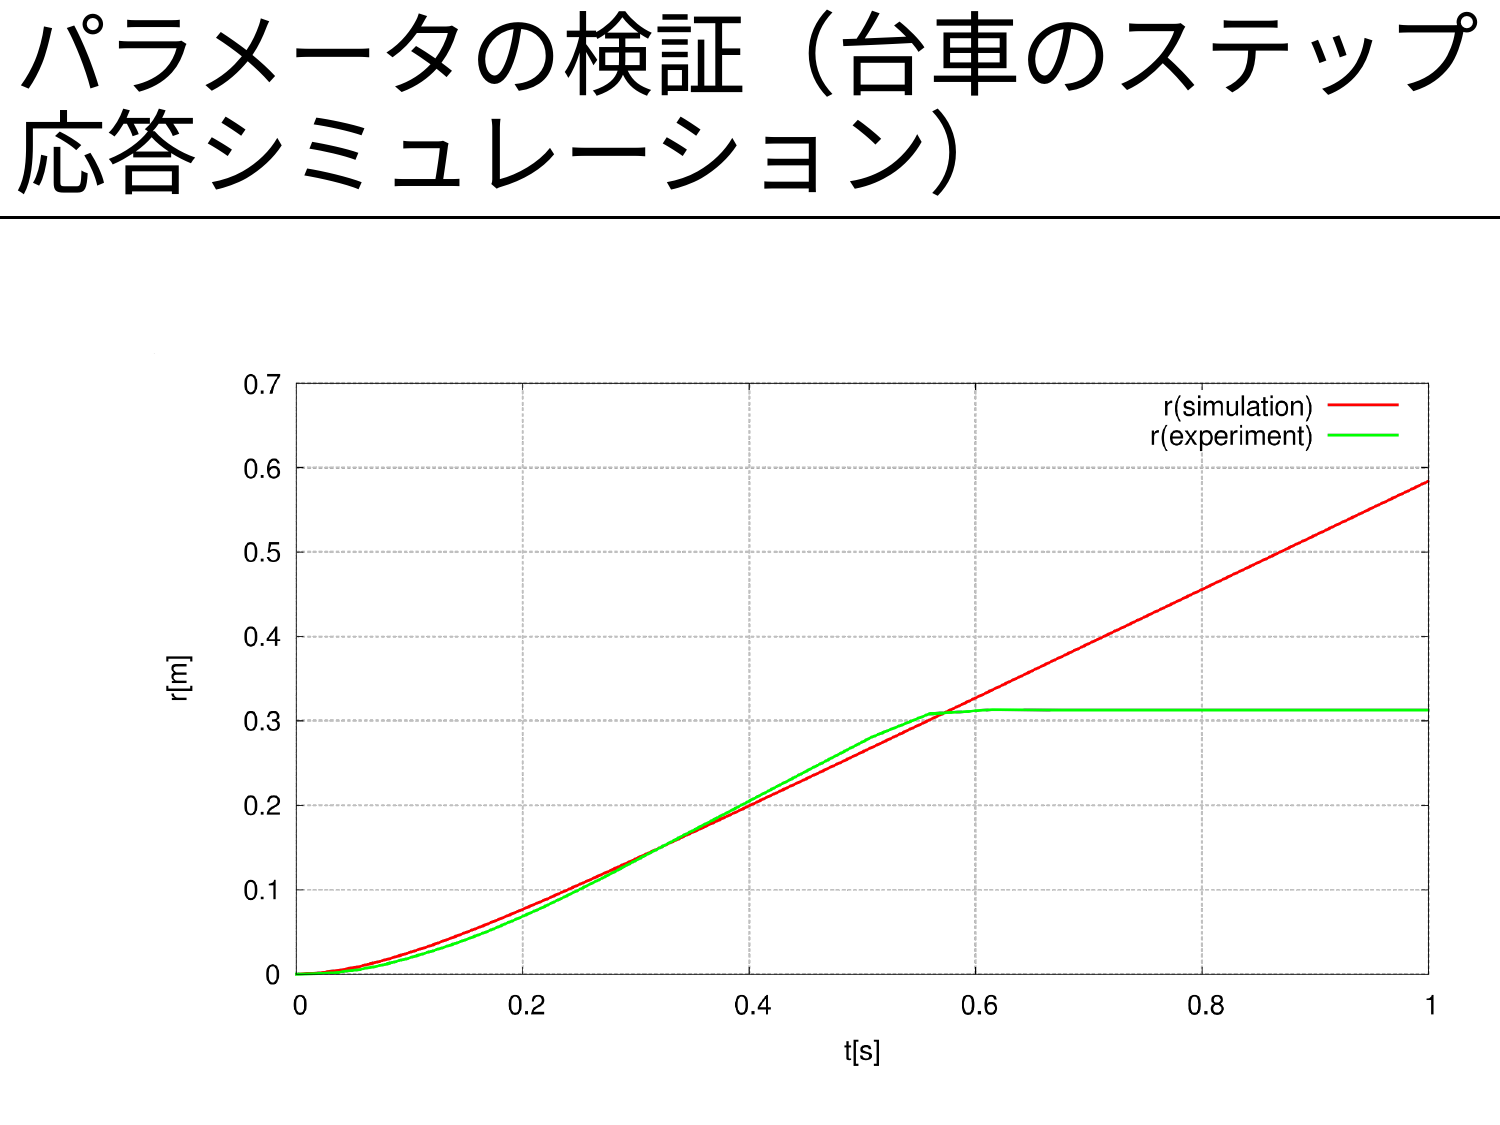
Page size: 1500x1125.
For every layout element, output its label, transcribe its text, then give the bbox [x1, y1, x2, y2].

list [153, 353, 1500, 1071]
title パラメータの検証（台車のステップ応答シミュレーション） [0, 0, 1500, 218]
